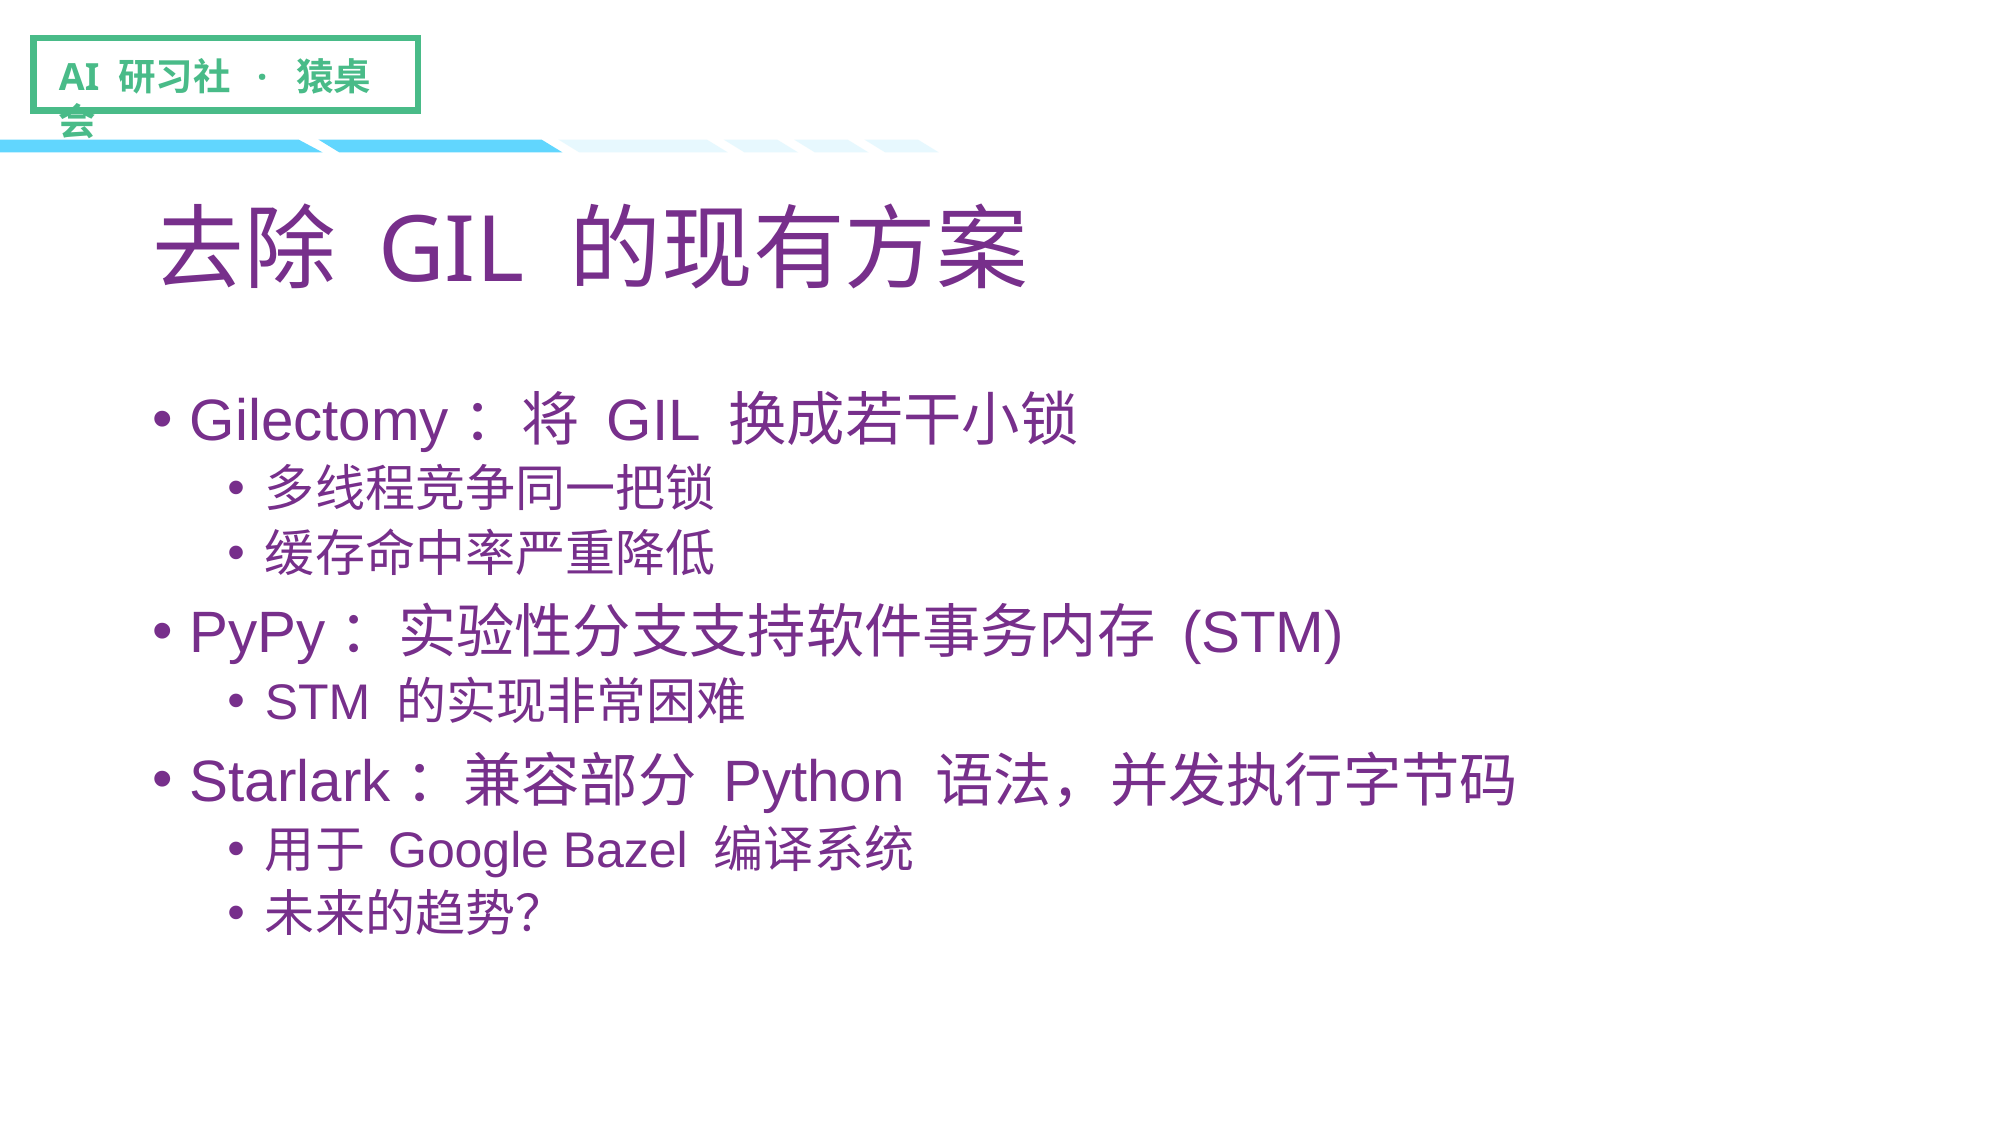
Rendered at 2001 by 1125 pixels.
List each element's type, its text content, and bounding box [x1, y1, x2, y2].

title 去除 GIL 的现有方案 [137, 143, 1863, 361]
list Gilectomy：将 GIL 换成若干小锁 多线程竞争同一把锁 缓存命中率严重降低 PyPy：实验性分支支持软件事务内存 (STM) STM 的实现非常困难 Starlark：兼容部分 Python 语法，并发执行字节码 用于 Google Bazel 编译系统 未来的趋势？ [137, 382, 1863, 1000]
